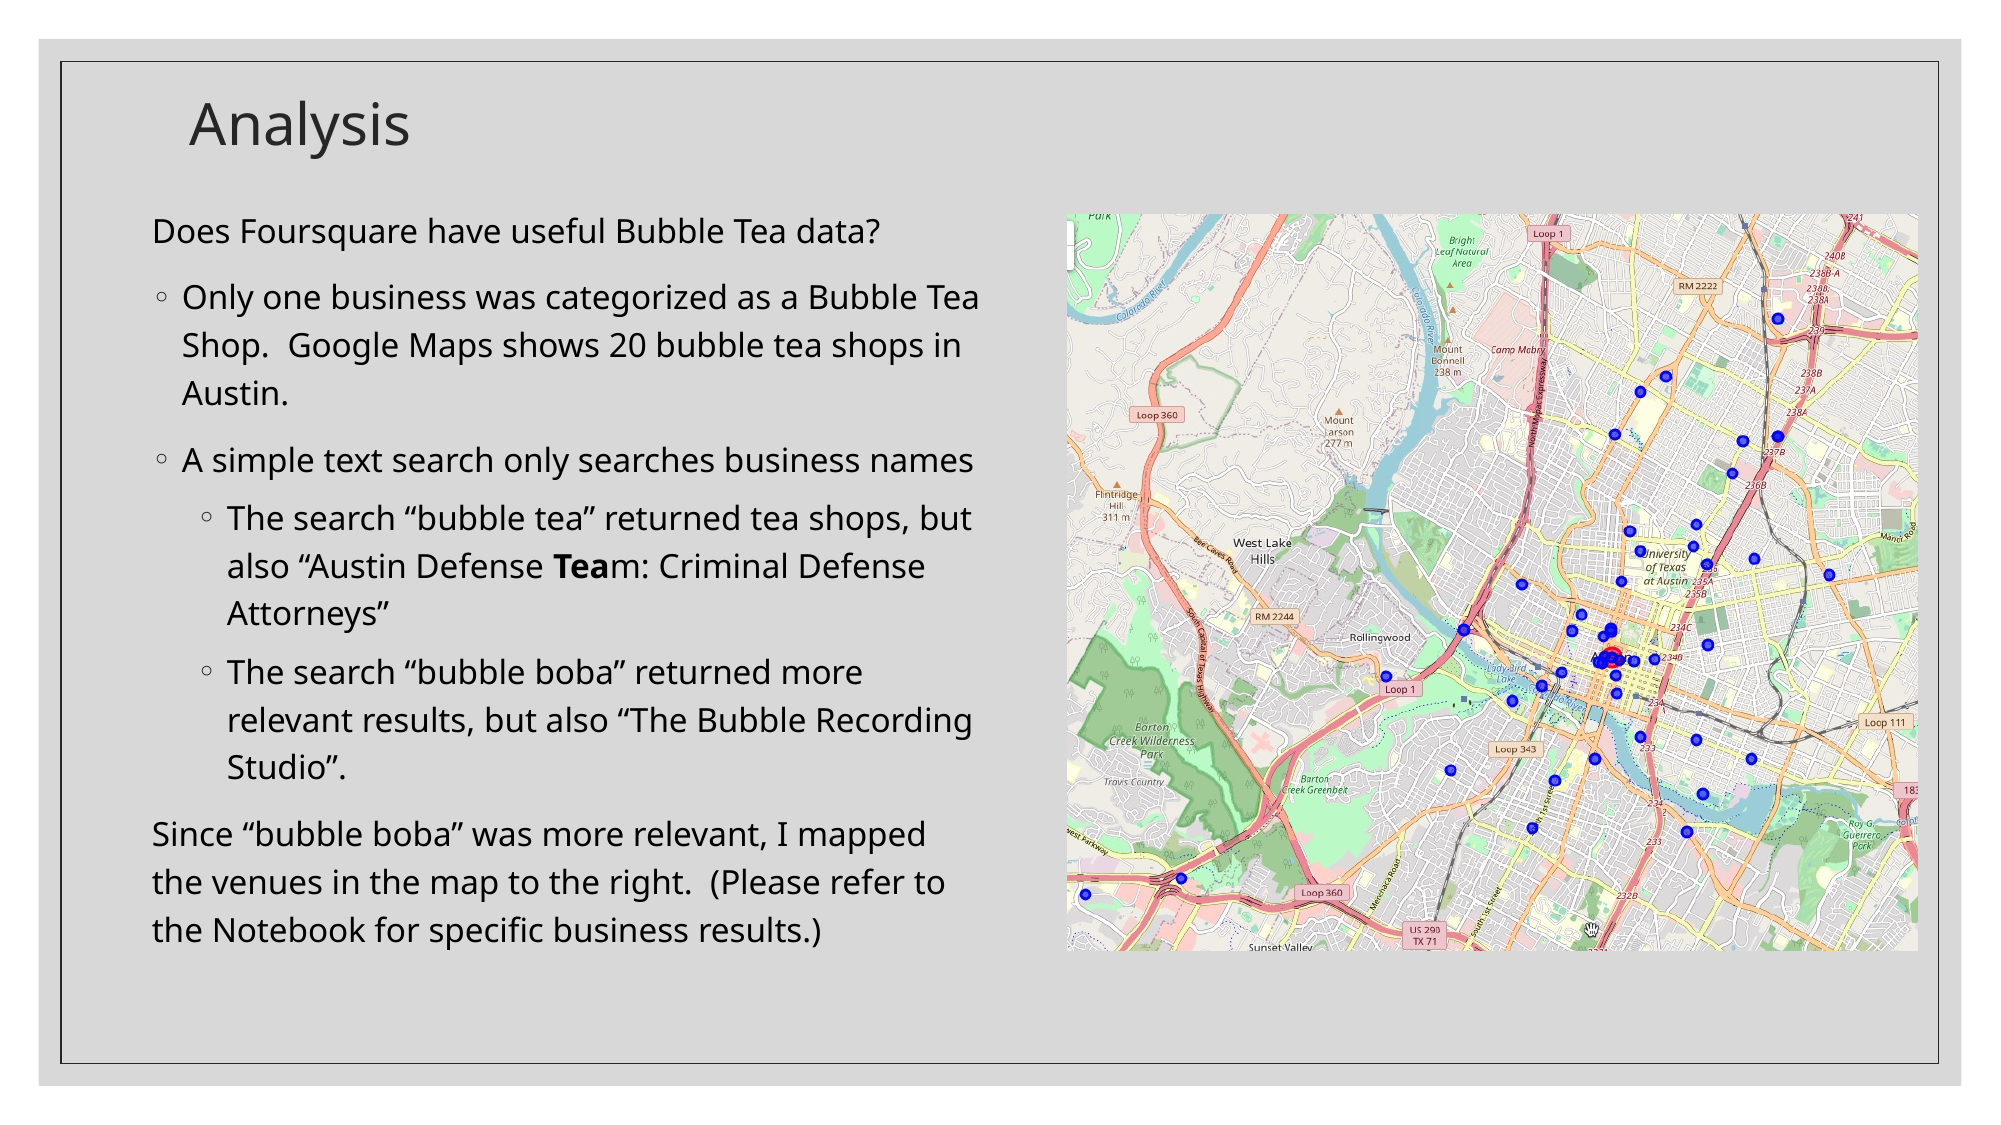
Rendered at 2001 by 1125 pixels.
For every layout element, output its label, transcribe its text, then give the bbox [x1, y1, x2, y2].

title Analysis [174, 66, 1825, 186]
picture [1067, 214, 1918, 951]
list Does Foursquare have useful Bubble Tea data? Only one business was categorized as a Bubble Tea Shop. Google Maps shows 20 bubble tea shops in Austin. A simple text search only searches business names The search “bubble tea” returned tea shops, but also “Austin Defense Team: Criminal Defense Attorneys” The search “bubble boba” returned more relevant results, but also “The Bubble Recording Studio”. Since “bubble boba” was more relevant, I mapped the venues in the map to the right. (Please refer to the Notebook for specific business results.) [136, 194, 1000, 1032]
